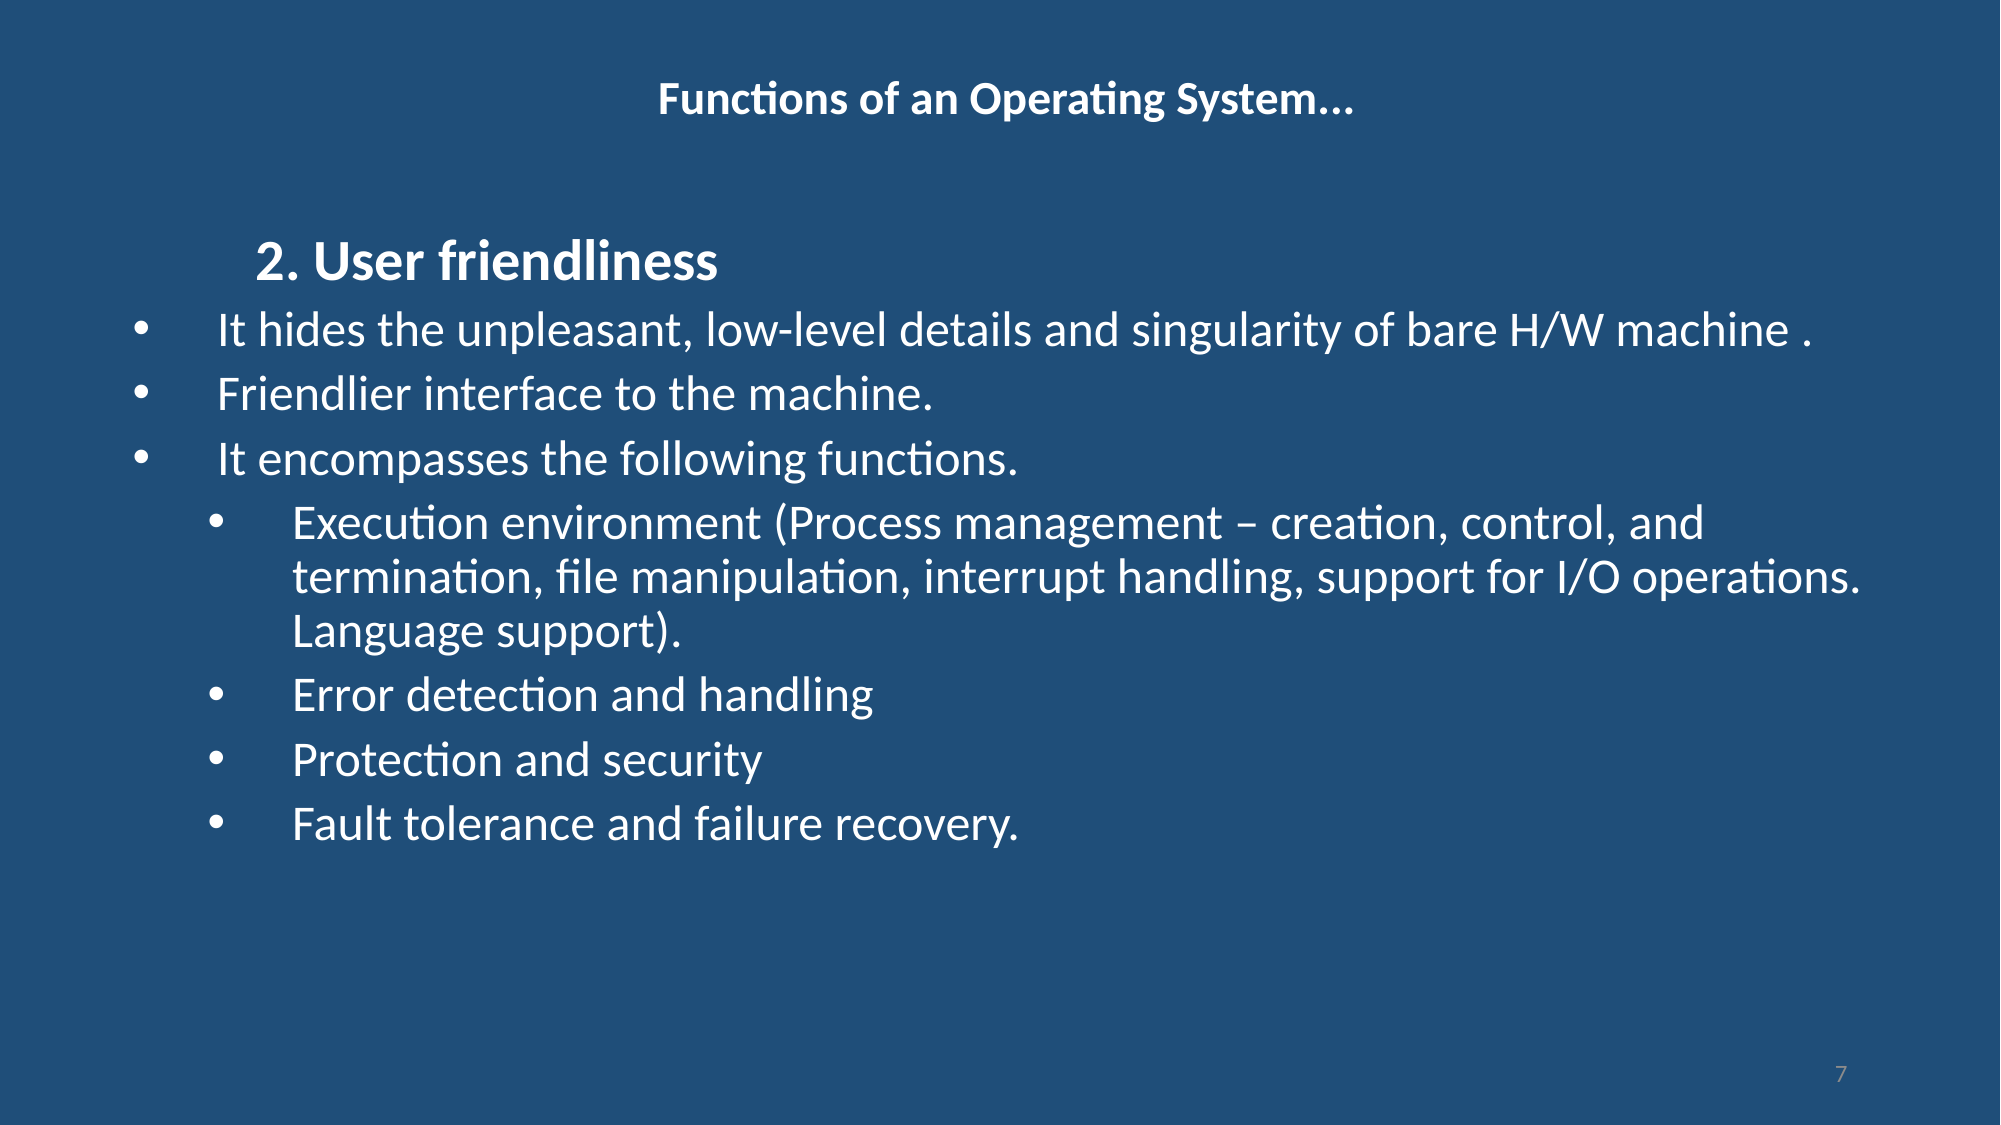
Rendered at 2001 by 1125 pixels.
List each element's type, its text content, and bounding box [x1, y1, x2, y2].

title Functions of an Operating System... [144, 66, 1870, 133]
slide_number 7 [1412, 1042, 1863, 1103]
list 2. User friendliness It hides the unpleasant, low-level details and singularity of bare H/W machine . Friendlier interface to the machine. It encompasses the following functions. Execution environment (Process management – creation, control, and termination, file manipulation, interrupt handling, support for I/O operations. Language support). Error detection and handling Protection and security Fault tolerance and failure recovery. [99, 222, 1900, 1055]
